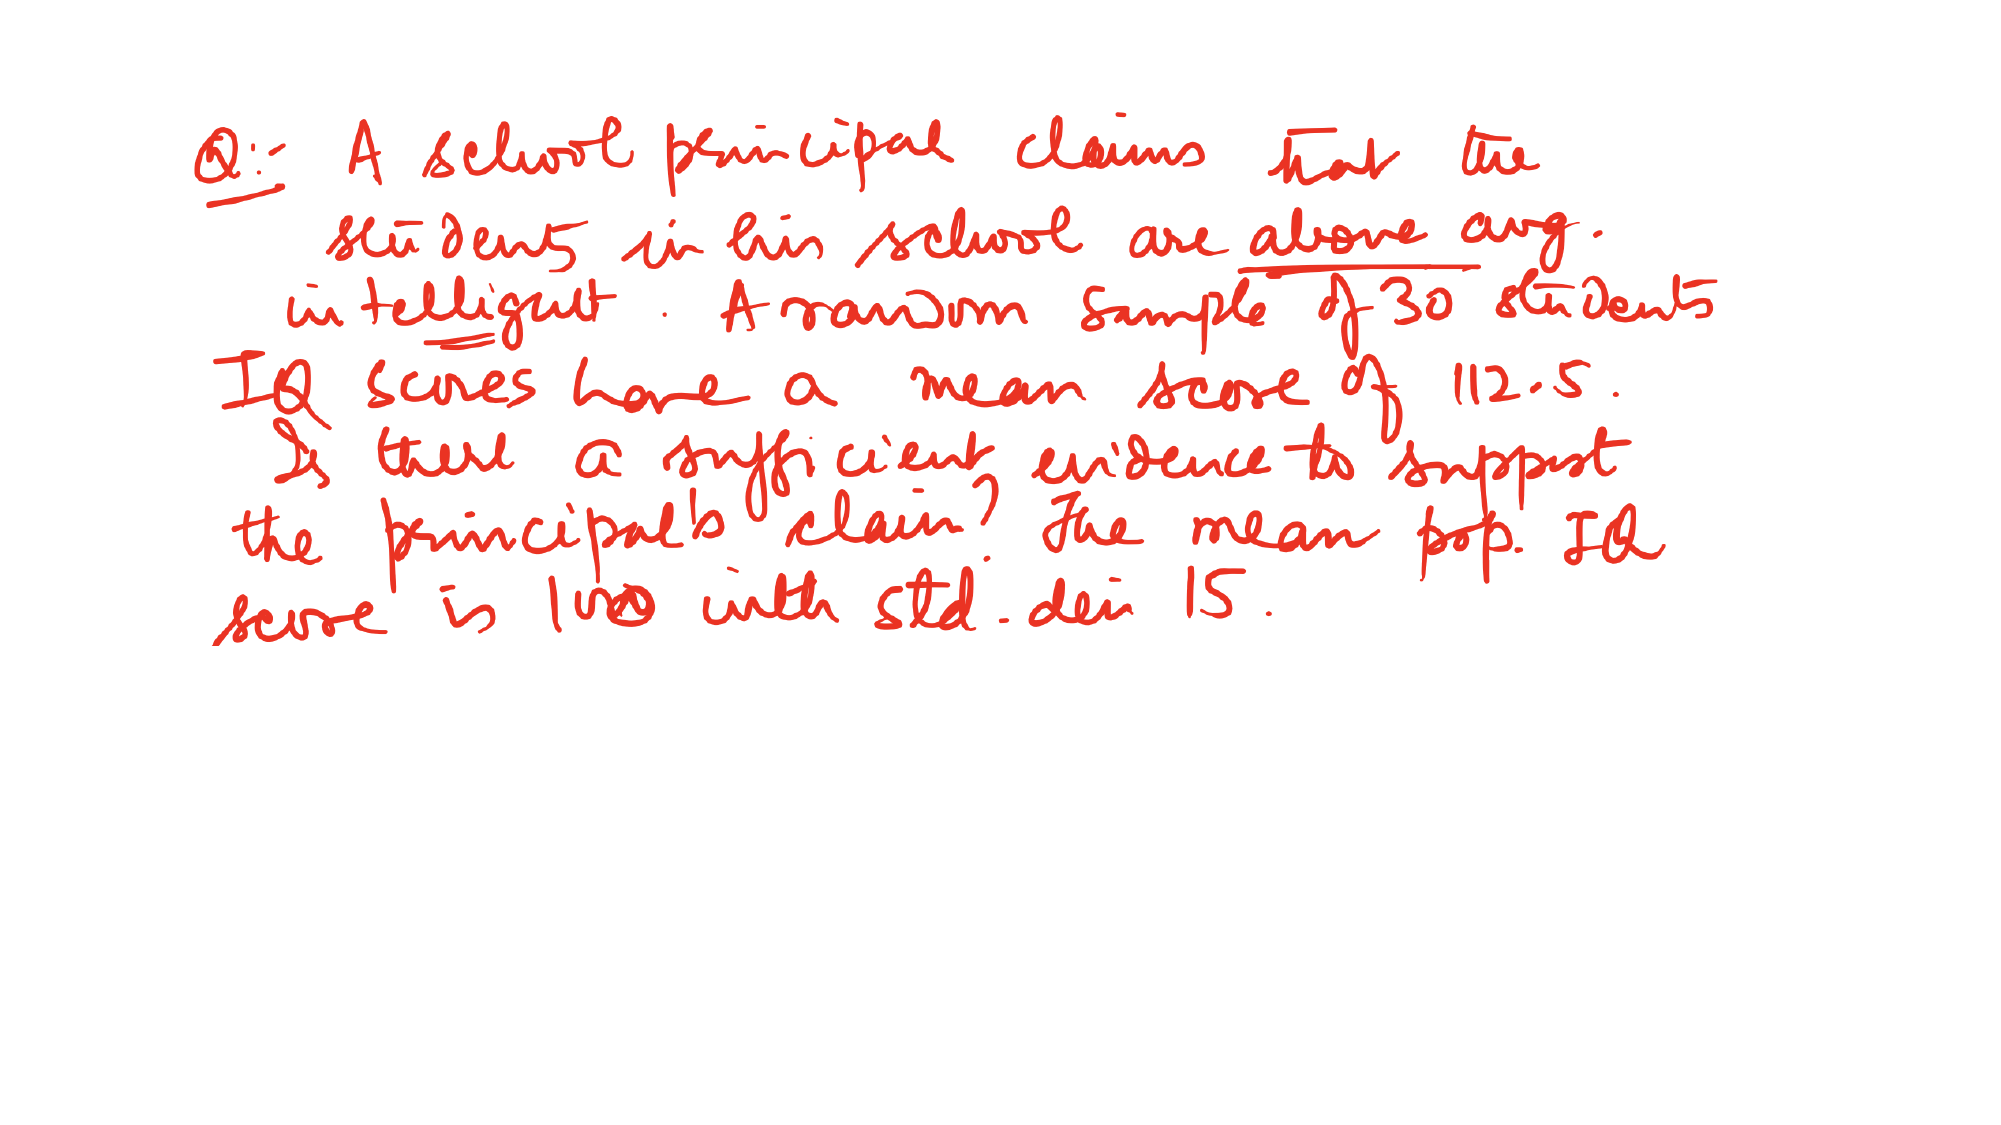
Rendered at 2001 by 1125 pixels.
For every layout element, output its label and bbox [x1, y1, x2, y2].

picture [149, 110, 1755, 646]
